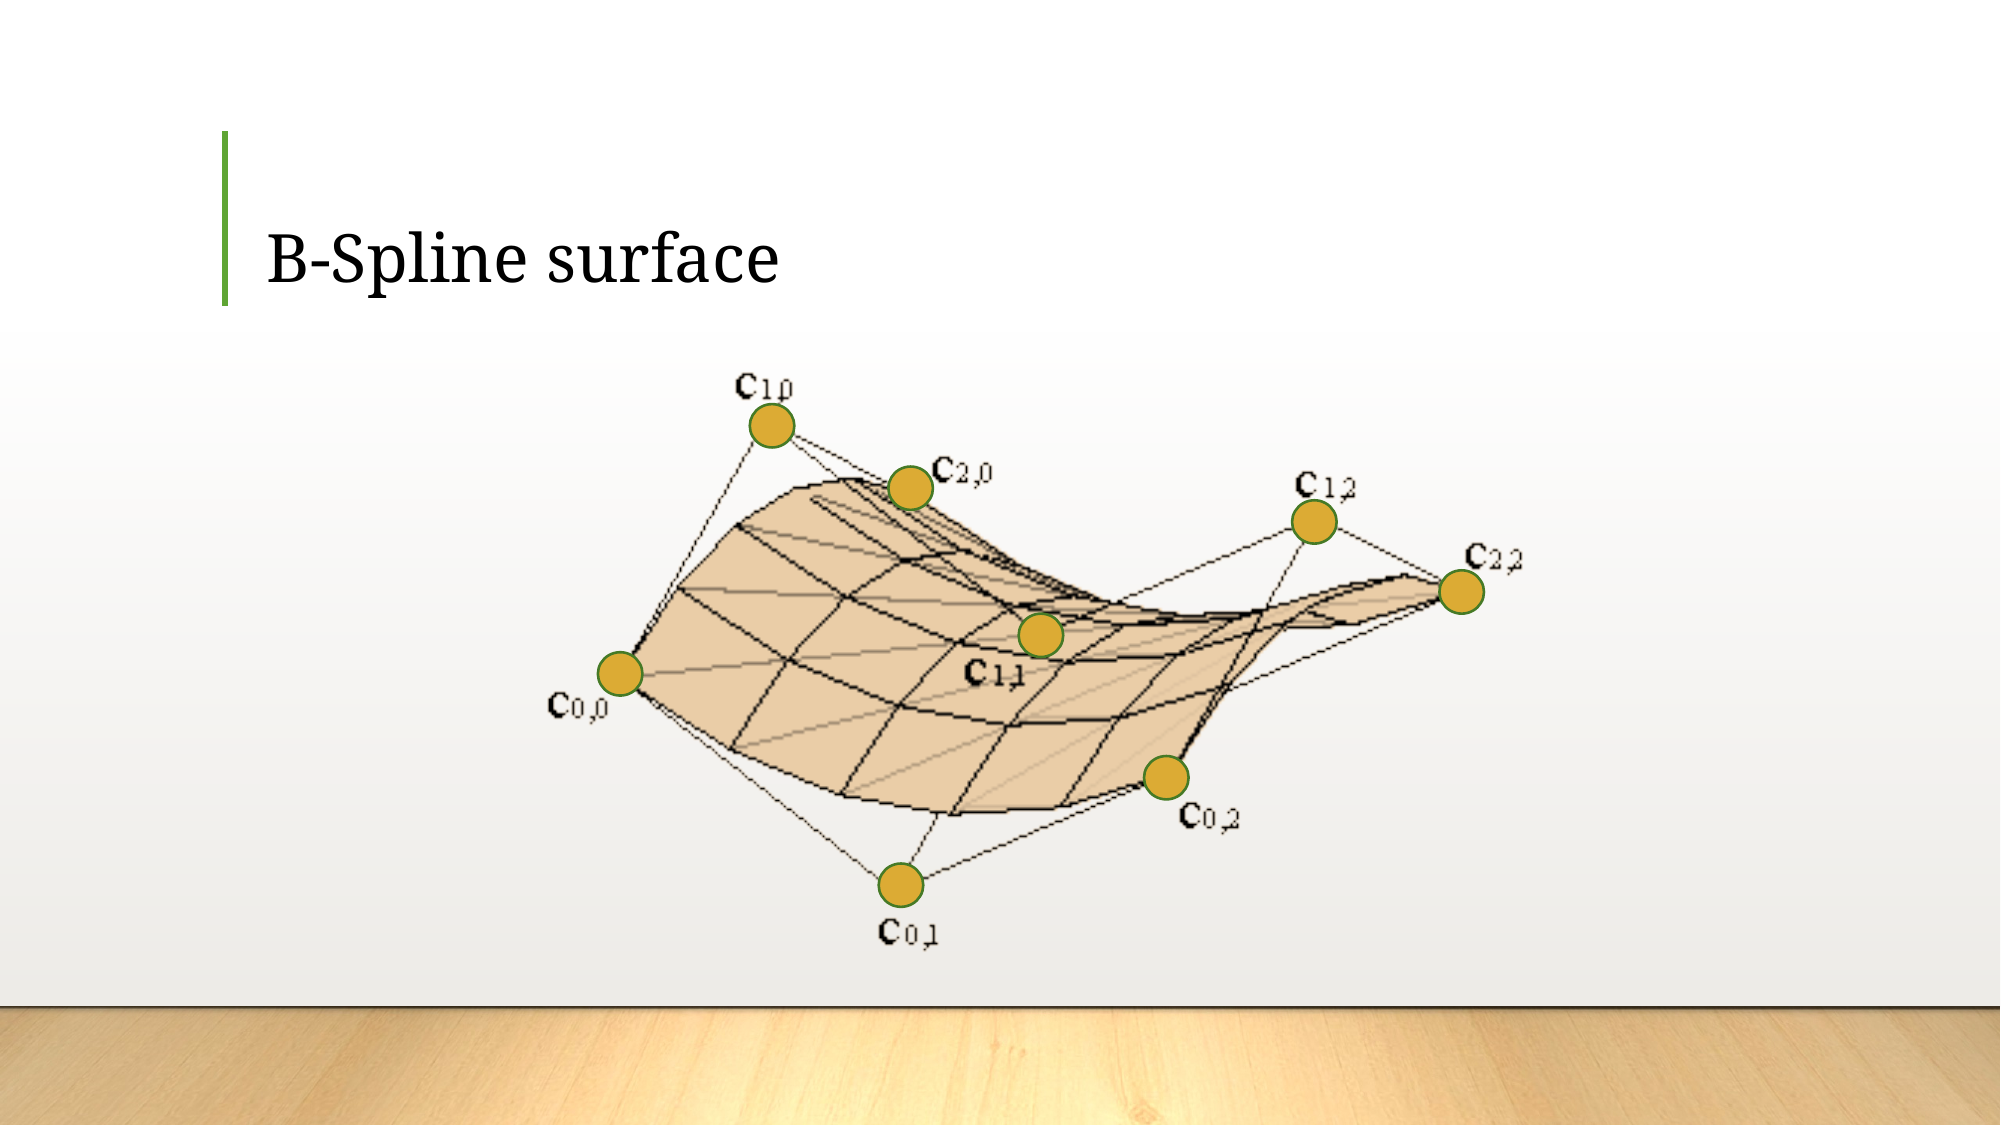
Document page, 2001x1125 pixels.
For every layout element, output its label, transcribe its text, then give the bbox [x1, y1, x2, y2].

title B-Spline surface [251, 131, 1814, 305]
picture [0, 1006, 2000, 1125]
picture [545, 343, 1529, 961]
